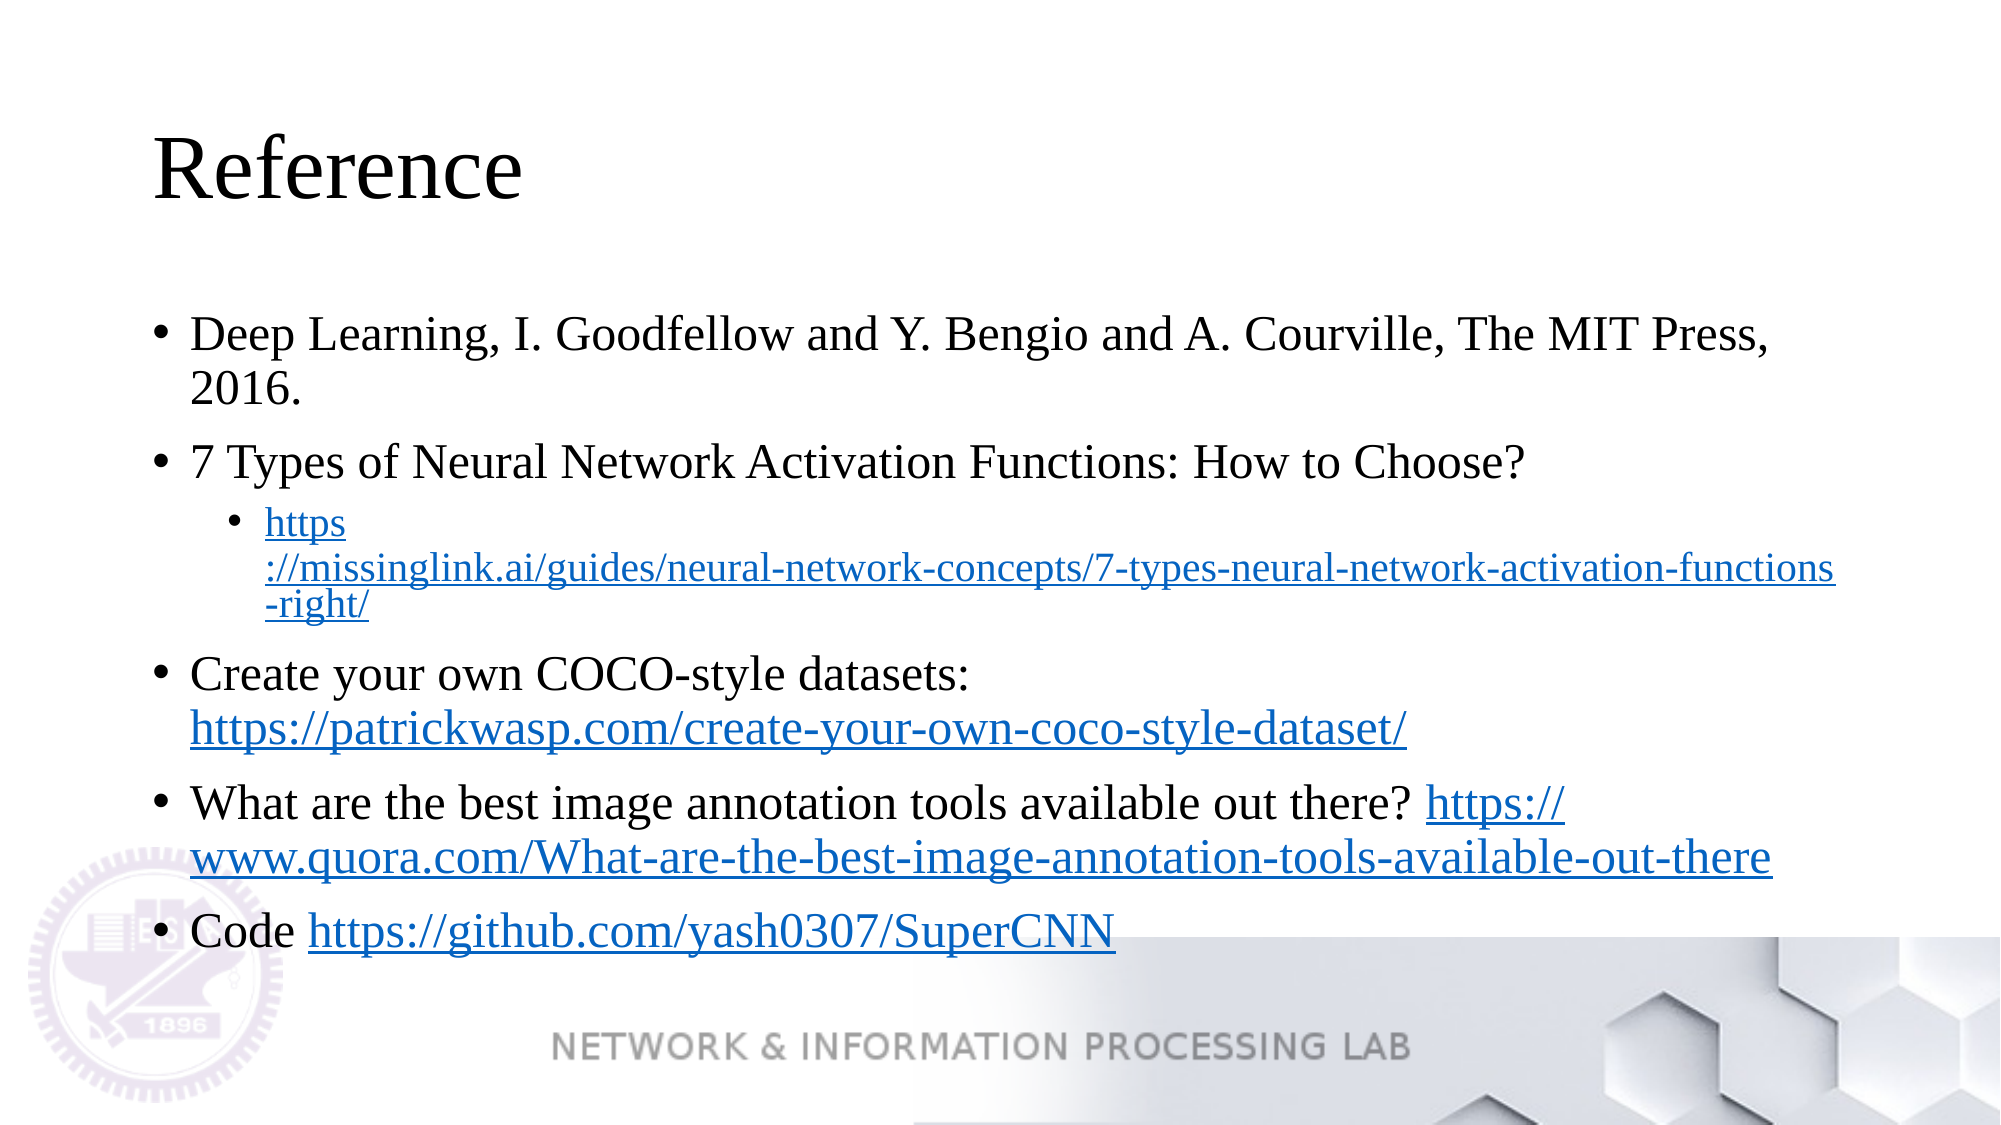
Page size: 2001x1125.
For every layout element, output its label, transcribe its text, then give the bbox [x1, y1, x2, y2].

picture [28, 847, 283, 1103]
title Reference [137, 59, 1863, 278]
list Deep Learning, I. Goodfellow and Y. Bengio and A. Courville, The MIT Press, 2016. 7 Types of Neural Network Activation Functions: How to Choose? https://missinglink.ai/guides/neural-network-concepts/7-types-neural-network-activation-functions-right/ Create your own COCO-style datasets: https://patrickwasp.com/create-your-own-coco-style-dataset/ What are the best image annotation tools available out there? https://www.quora.com/What-are-the-best-image-annotation-tools-available-out-there Code https://github.com/yash0307/SuperCNN [137, 299, 1863, 1014]
picture [483, 937, 2000, 1125]
